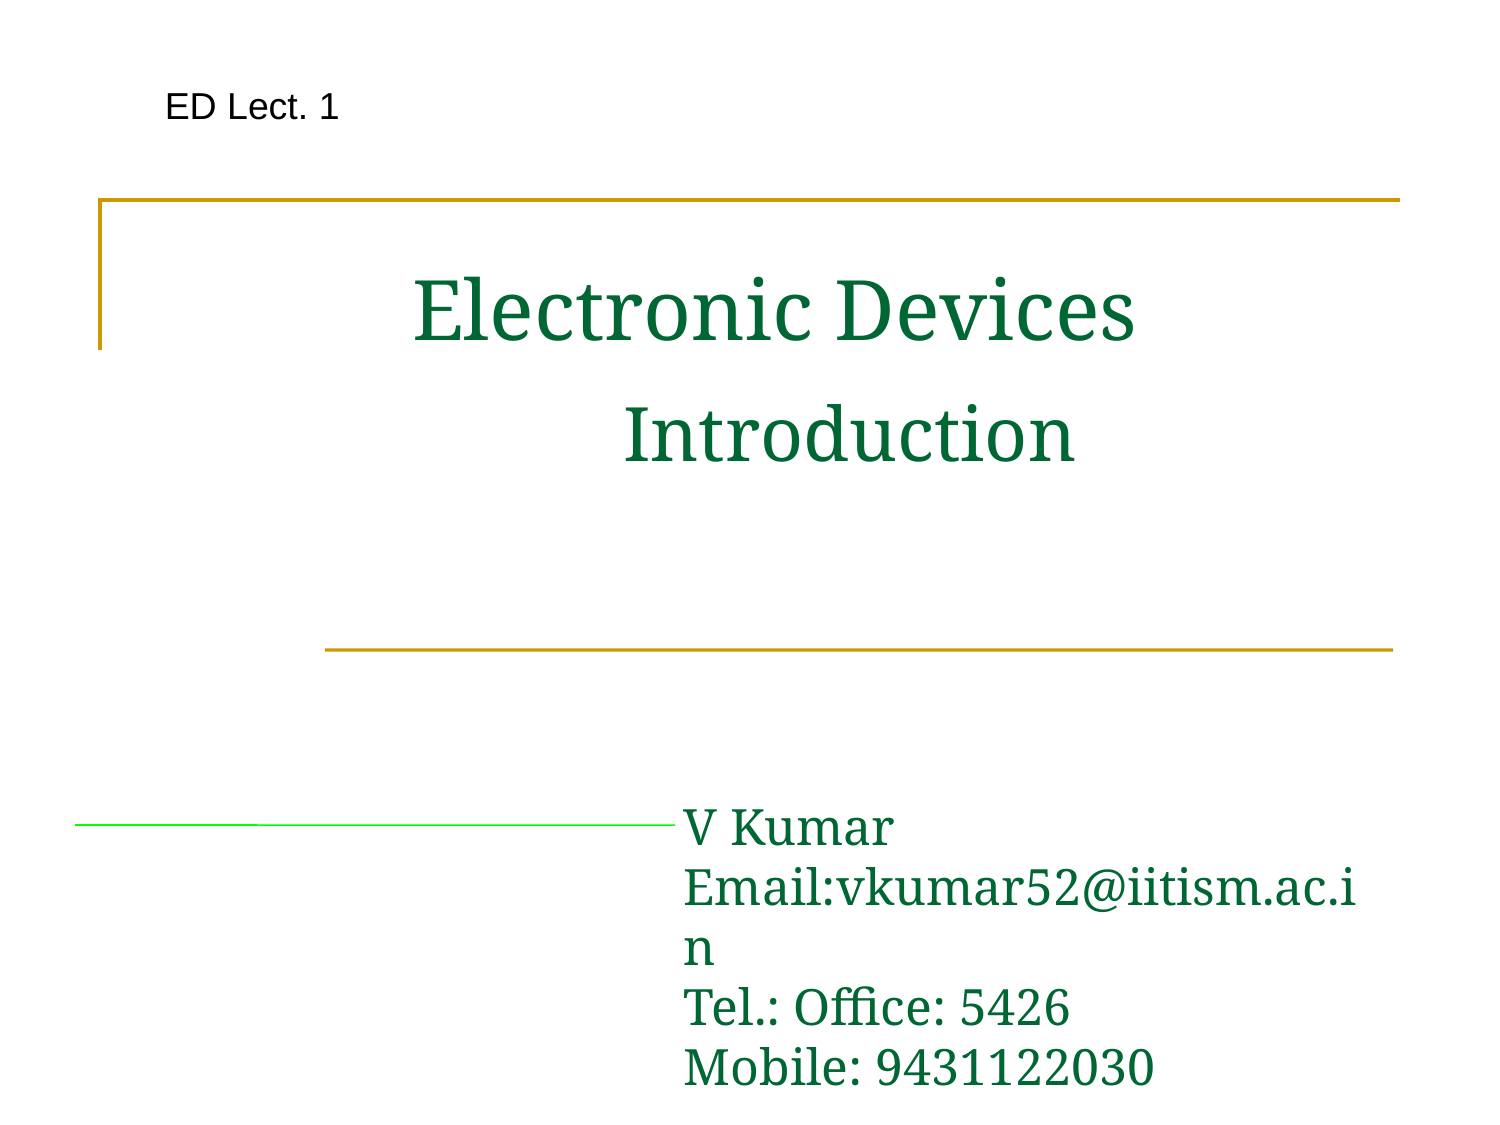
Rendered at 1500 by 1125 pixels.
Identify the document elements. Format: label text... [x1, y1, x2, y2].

text_box ED Lect. 1 [149, 74, 375, 135]
text_box V Kumar Email:vkumar52@iitism.ac.in Tel.: Office: 5426 Mobile: 9431122030 [668, 787, 1388, 1063]
title Electronic Devices Introduction [149, 249, 1401, 538]
